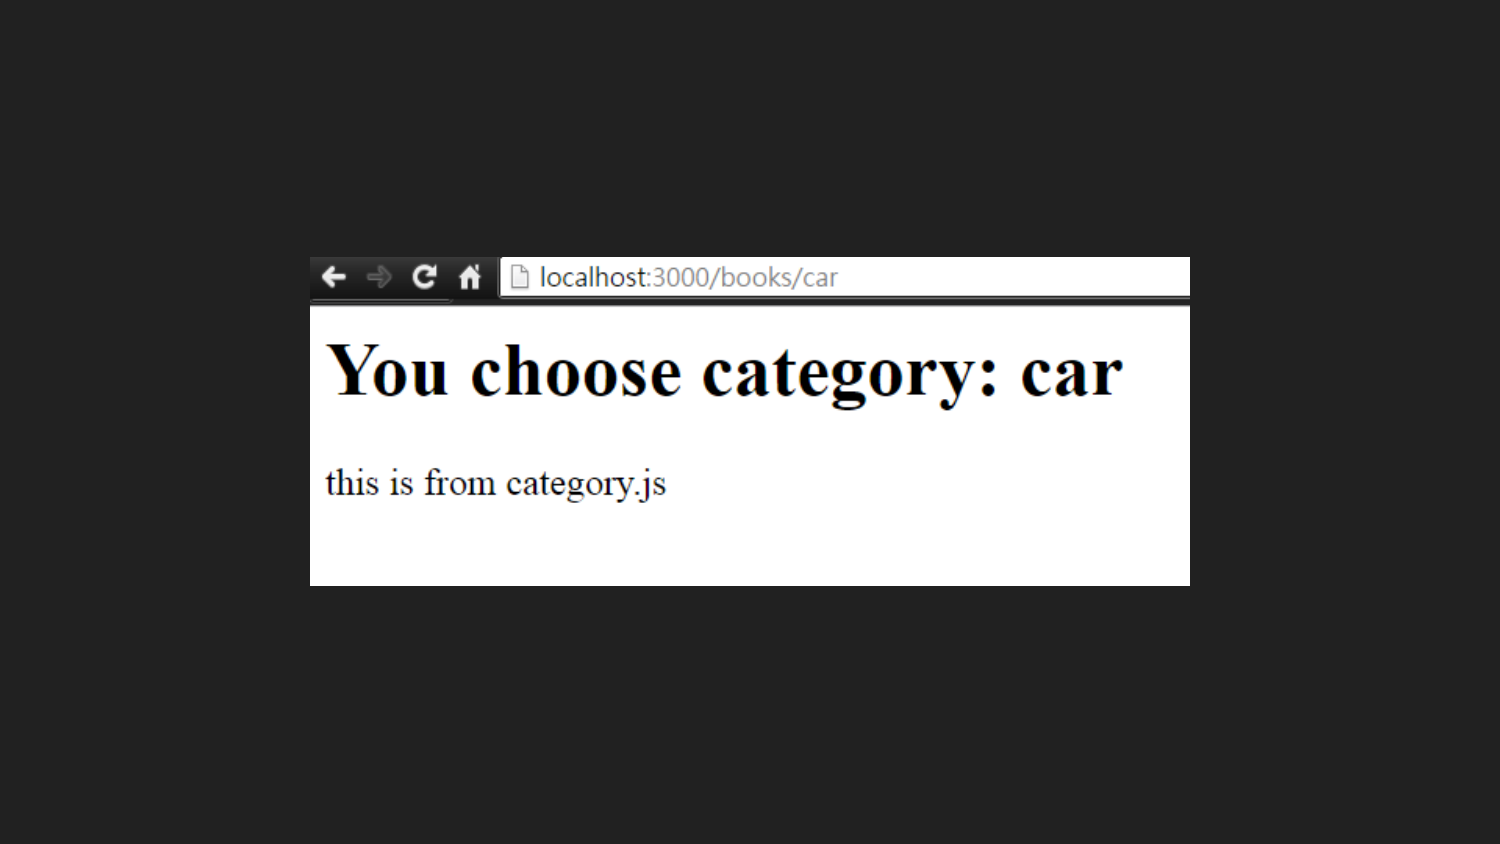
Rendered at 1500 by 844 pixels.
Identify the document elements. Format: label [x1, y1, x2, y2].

picture [309, 257, 1190, 587]
